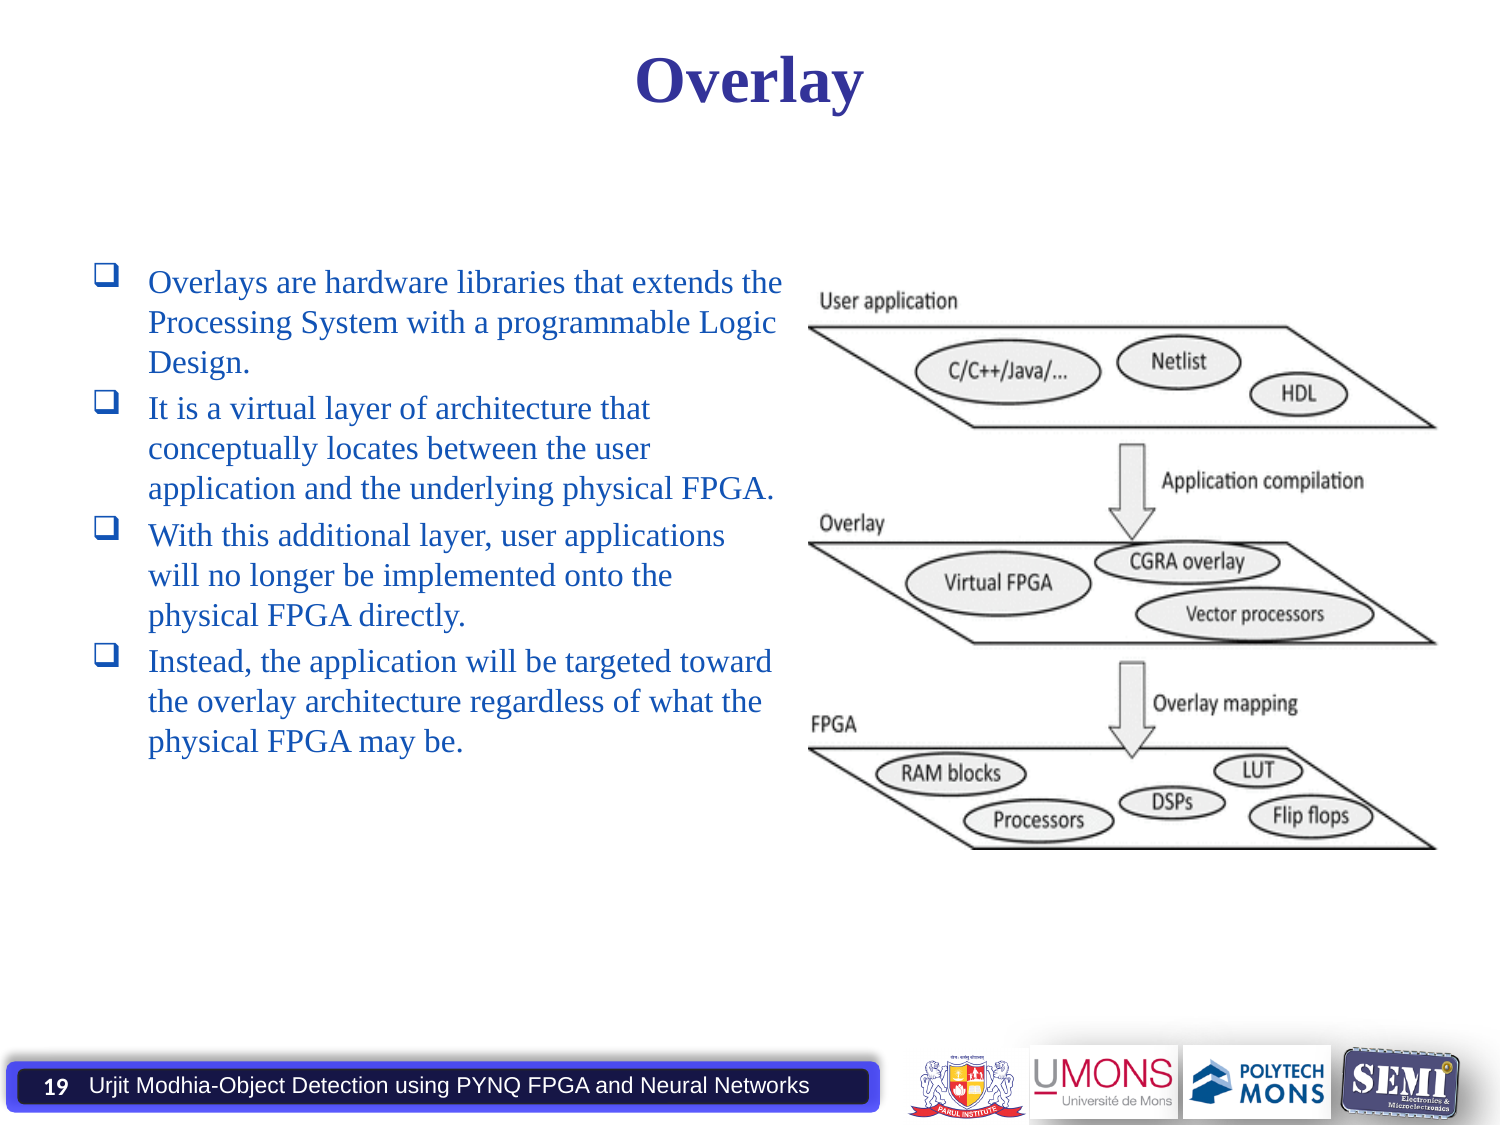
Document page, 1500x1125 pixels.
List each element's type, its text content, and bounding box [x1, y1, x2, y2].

picture [1183, 1045, 1331, 1119]
picture [1030, 1045, 1178, 1119]
picture [1340, 1046, 1461, 1120]
picture [903, 1048, 1029, 1125]
picture [808, 287, 1439, 851]
title Overlay [74, 27, 1426, 216]
list Overlays are hardware libraries that extends the Processing System with a programmable Logic Design. It is a virtual layer of architecture that conceptually locates between the user application and the underlying physical FPGA. With this additional layer, user applications will no longer be implemented onto the physical FPGA directly. Instead, the application will be targeted toward the overlay architecture regardless of what the physical FPGA may be. [76, 252, 801, 996]
